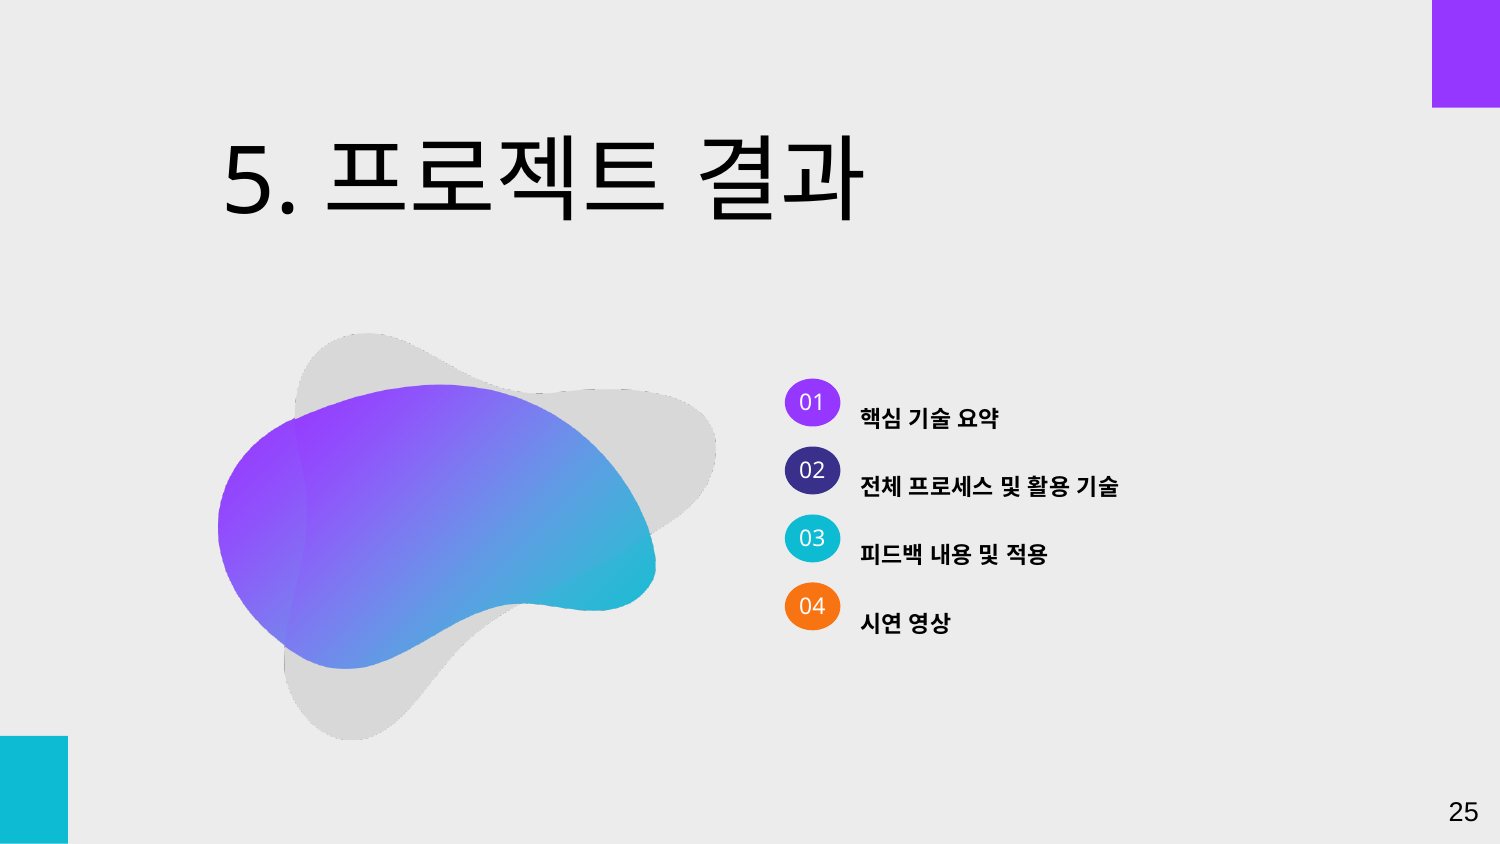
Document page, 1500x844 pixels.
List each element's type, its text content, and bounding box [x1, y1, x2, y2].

text_box 전체 프로세스 및 활용 기술 [848, 448, 1184, 506]
text_box [795, 557, 831, 563]
text_box 시연 영상 [848, 585, 1184, 643]
text_box [0, 735, 68, 844]
picture [217, 333, 716, 741]
text_box [795, 489, 831, 495]
text_box [798, 446, 828, 450]
text_box [795, 625, 830, 631]
text_box [798, 514, 828, 518]
text_box [795, 421, 831, 427]
text_box 핵심 기술 요약 [848, 380, 1309, 438]
text_box [798, 582, 828, 586]
text_box 피드백 내용 및 적용 [848, 517, 1184, 574]
slide_number ‹#› [1403, 779, 1494, 844]
text_box [798, 378, 827, 382]
text_box 5.프로젝트 결과 [210, 120, 1343, 242]
text_box 03 [784, 518, 841, 557]
text_box [1432, 0, 1500, 108]
text_box 01 [784, 382, 841, 421]
text_box 04 [784, 586, 841, 625]
text_box 02 [784, 450, 841, 489]
